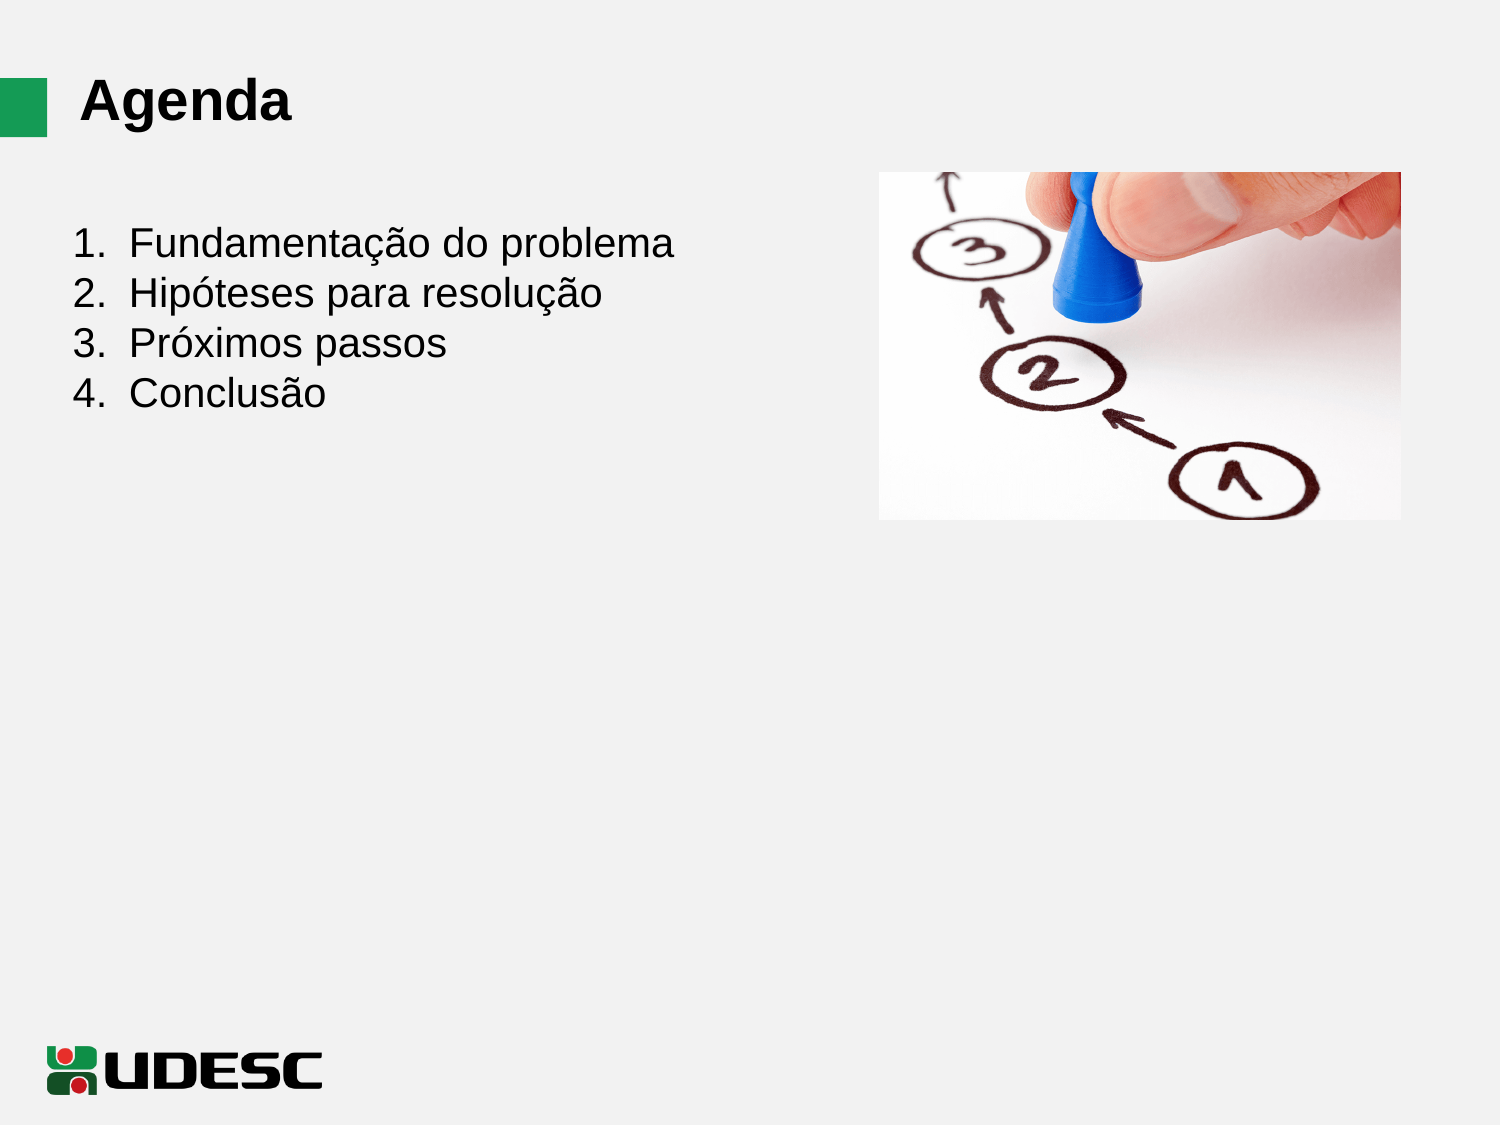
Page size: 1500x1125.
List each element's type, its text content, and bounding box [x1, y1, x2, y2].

picture [879, 172, 1401, 520]
picture [46, 1046, 322, 1095]
text_box Agenda [64, 54, 1471, 140]
text_box [0, 76, 49, 139]
text_box Fundamentação do problema Hipóteses para resolução Próximos passos Conclusão [57, 208, 874, 423]
